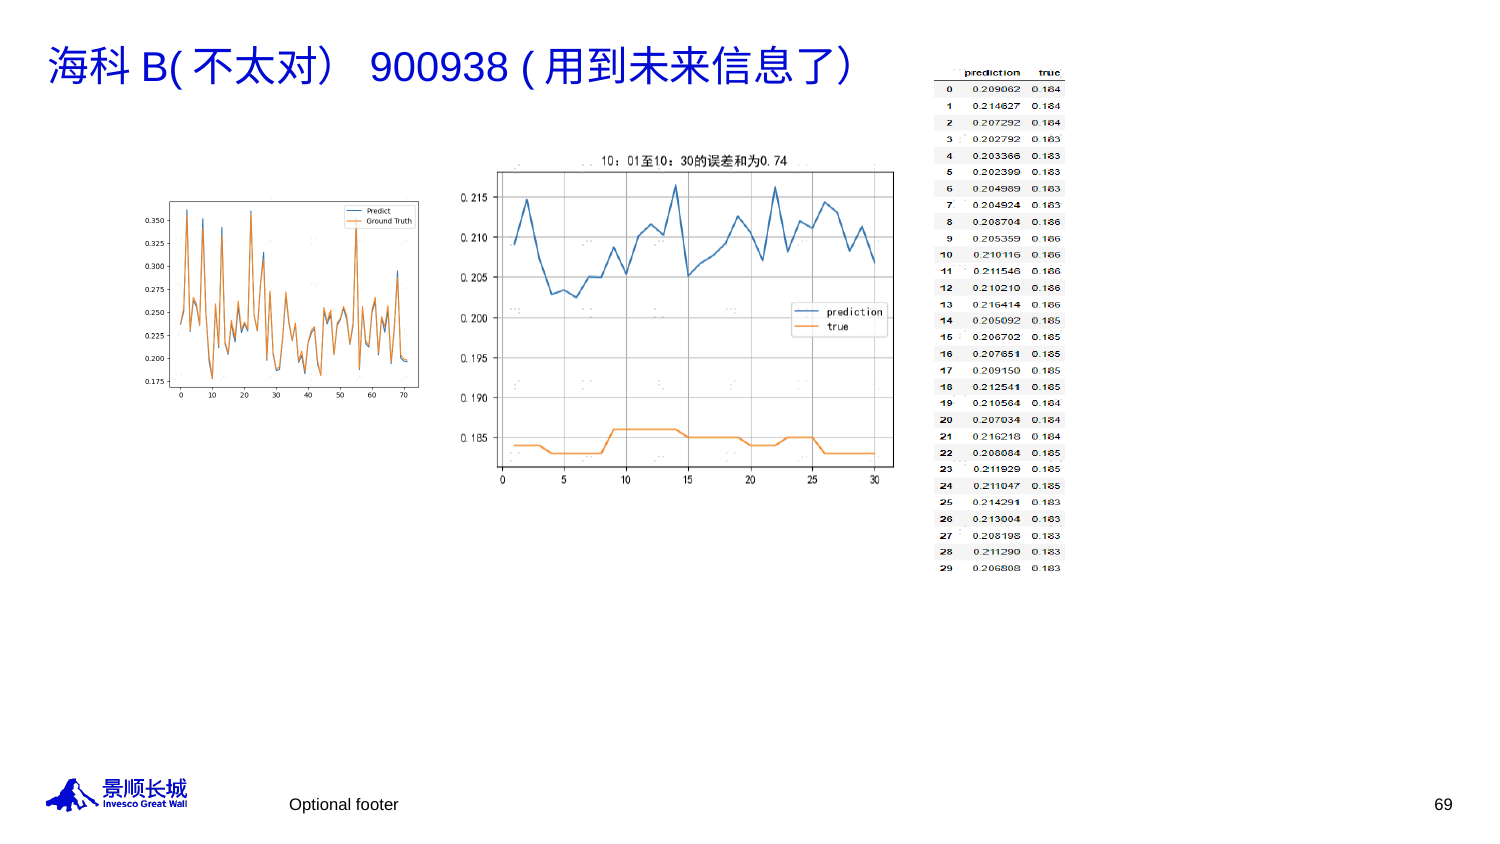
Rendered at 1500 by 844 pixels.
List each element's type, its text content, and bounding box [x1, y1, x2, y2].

picture [927, 65, 1065, 577]
slide_number 69 [1394, 792, 1453, 815]
footer Optional footer [289, 792, 1258, 815]
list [136, 195, 425, 402]
title 海科B(不太对）900938 (用到未来信息了） [47, 39, 1454, 148]
picture [450, 152, 902, 490]
picture [46, 778, 187, 812]
